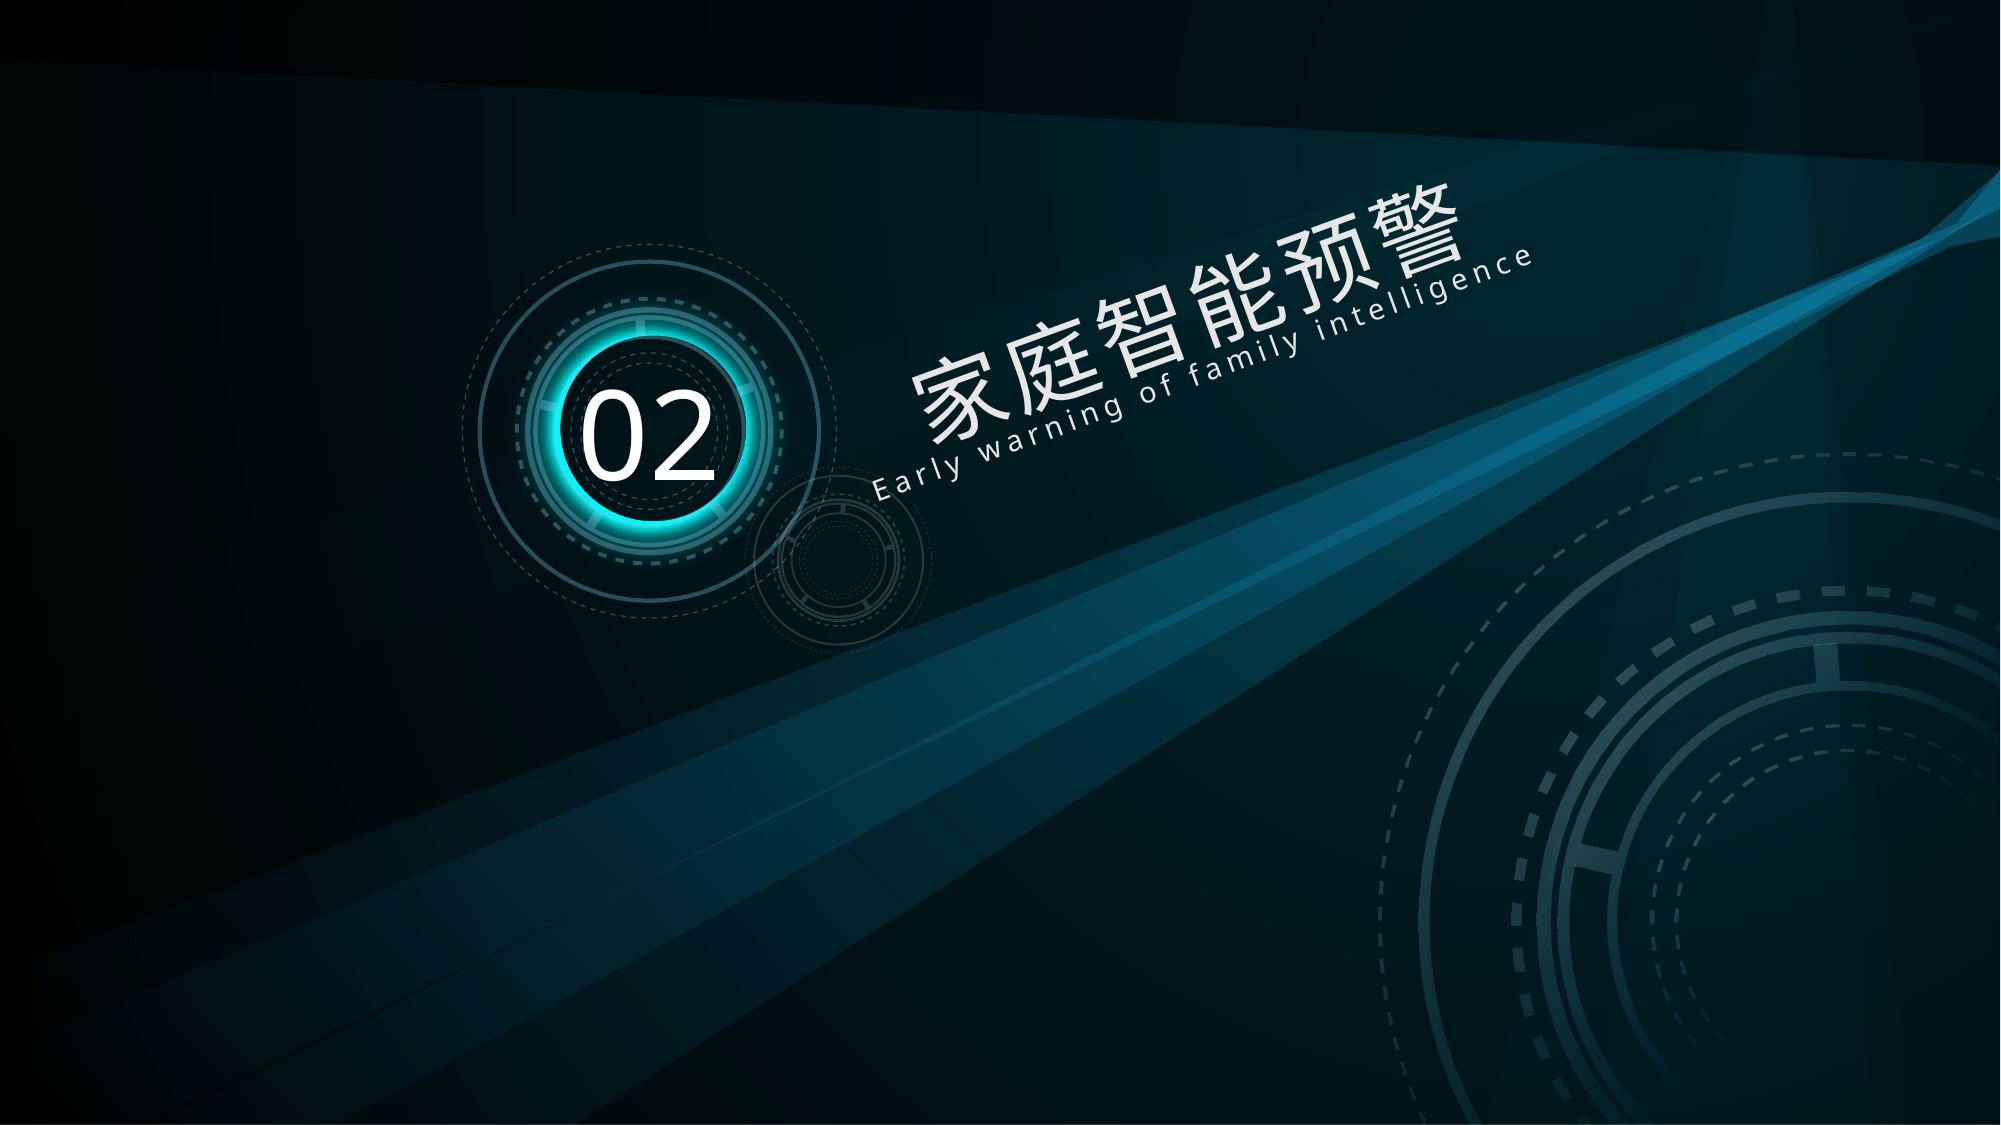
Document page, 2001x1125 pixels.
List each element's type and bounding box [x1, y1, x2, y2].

text_box [33, 50, 2000, 1125]
text_box [1360, 452, 2000, 1125]
picture [0, 0, 2001, 1125]
text_box [741, 466, 936, 654]
